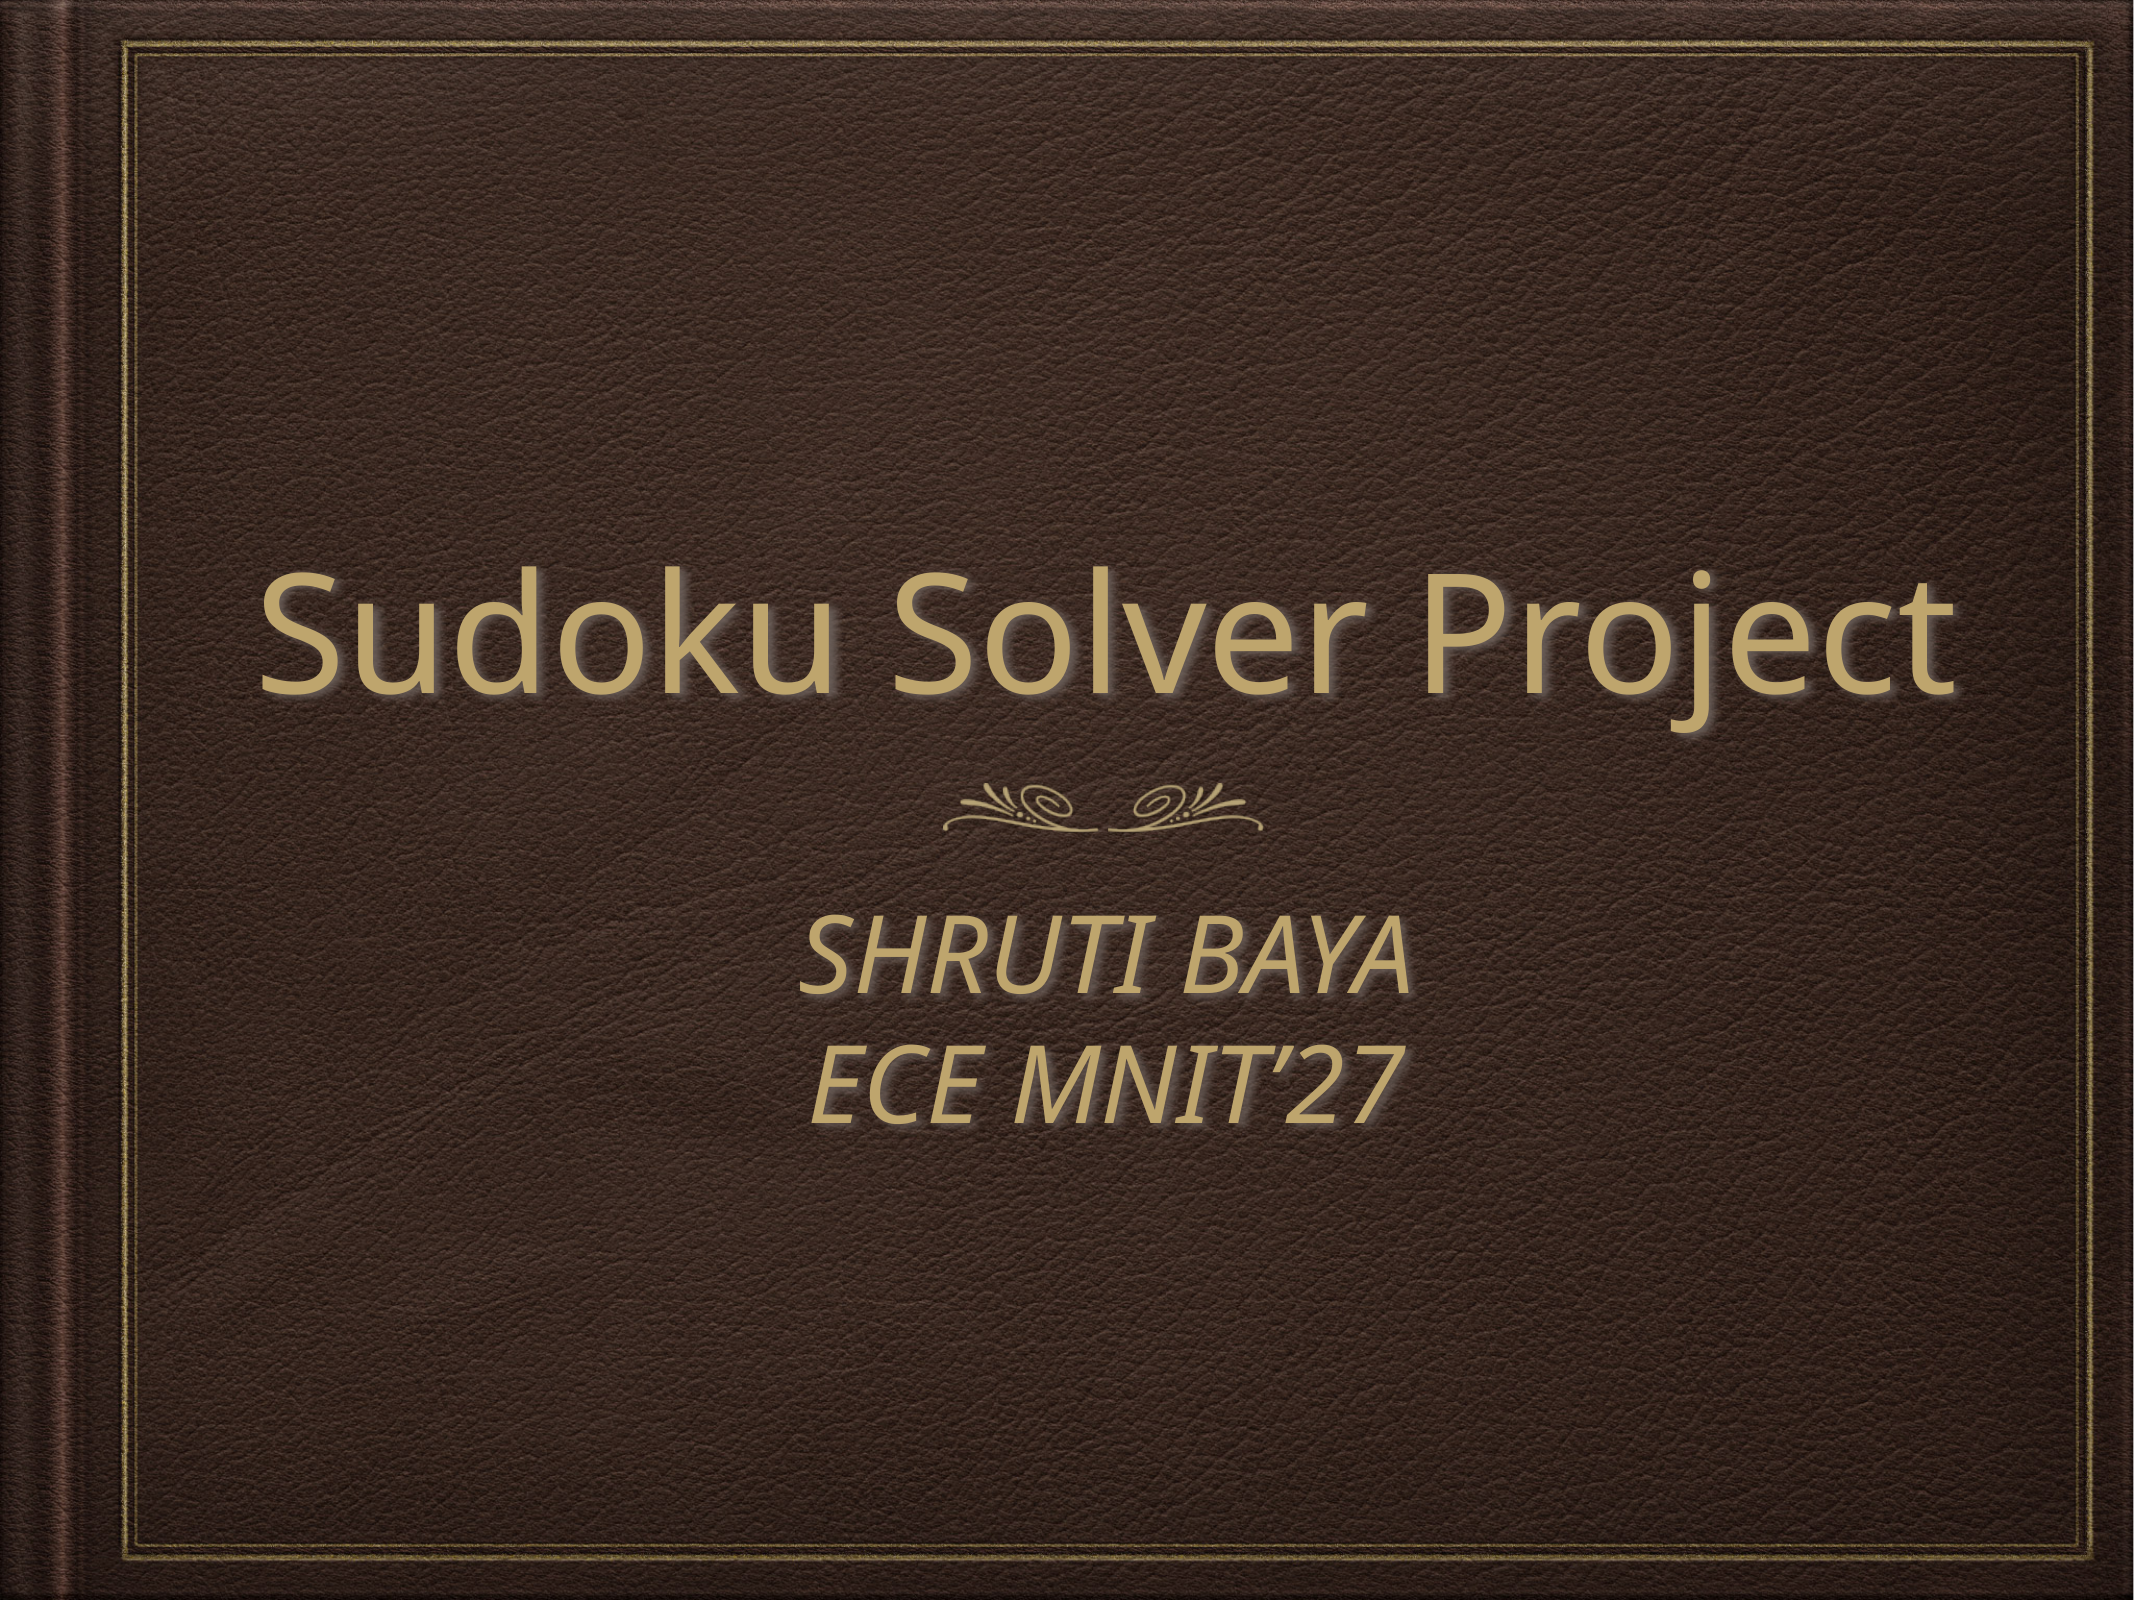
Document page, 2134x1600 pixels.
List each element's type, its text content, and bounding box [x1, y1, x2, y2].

picture [0, 0, 2134, 1600]
title Sudoku Solver Project [134, 307, 2078, 736]
subtitle SHRUTI BAYA ECE MNIT’27 [134, 876, 2078, 1182]
